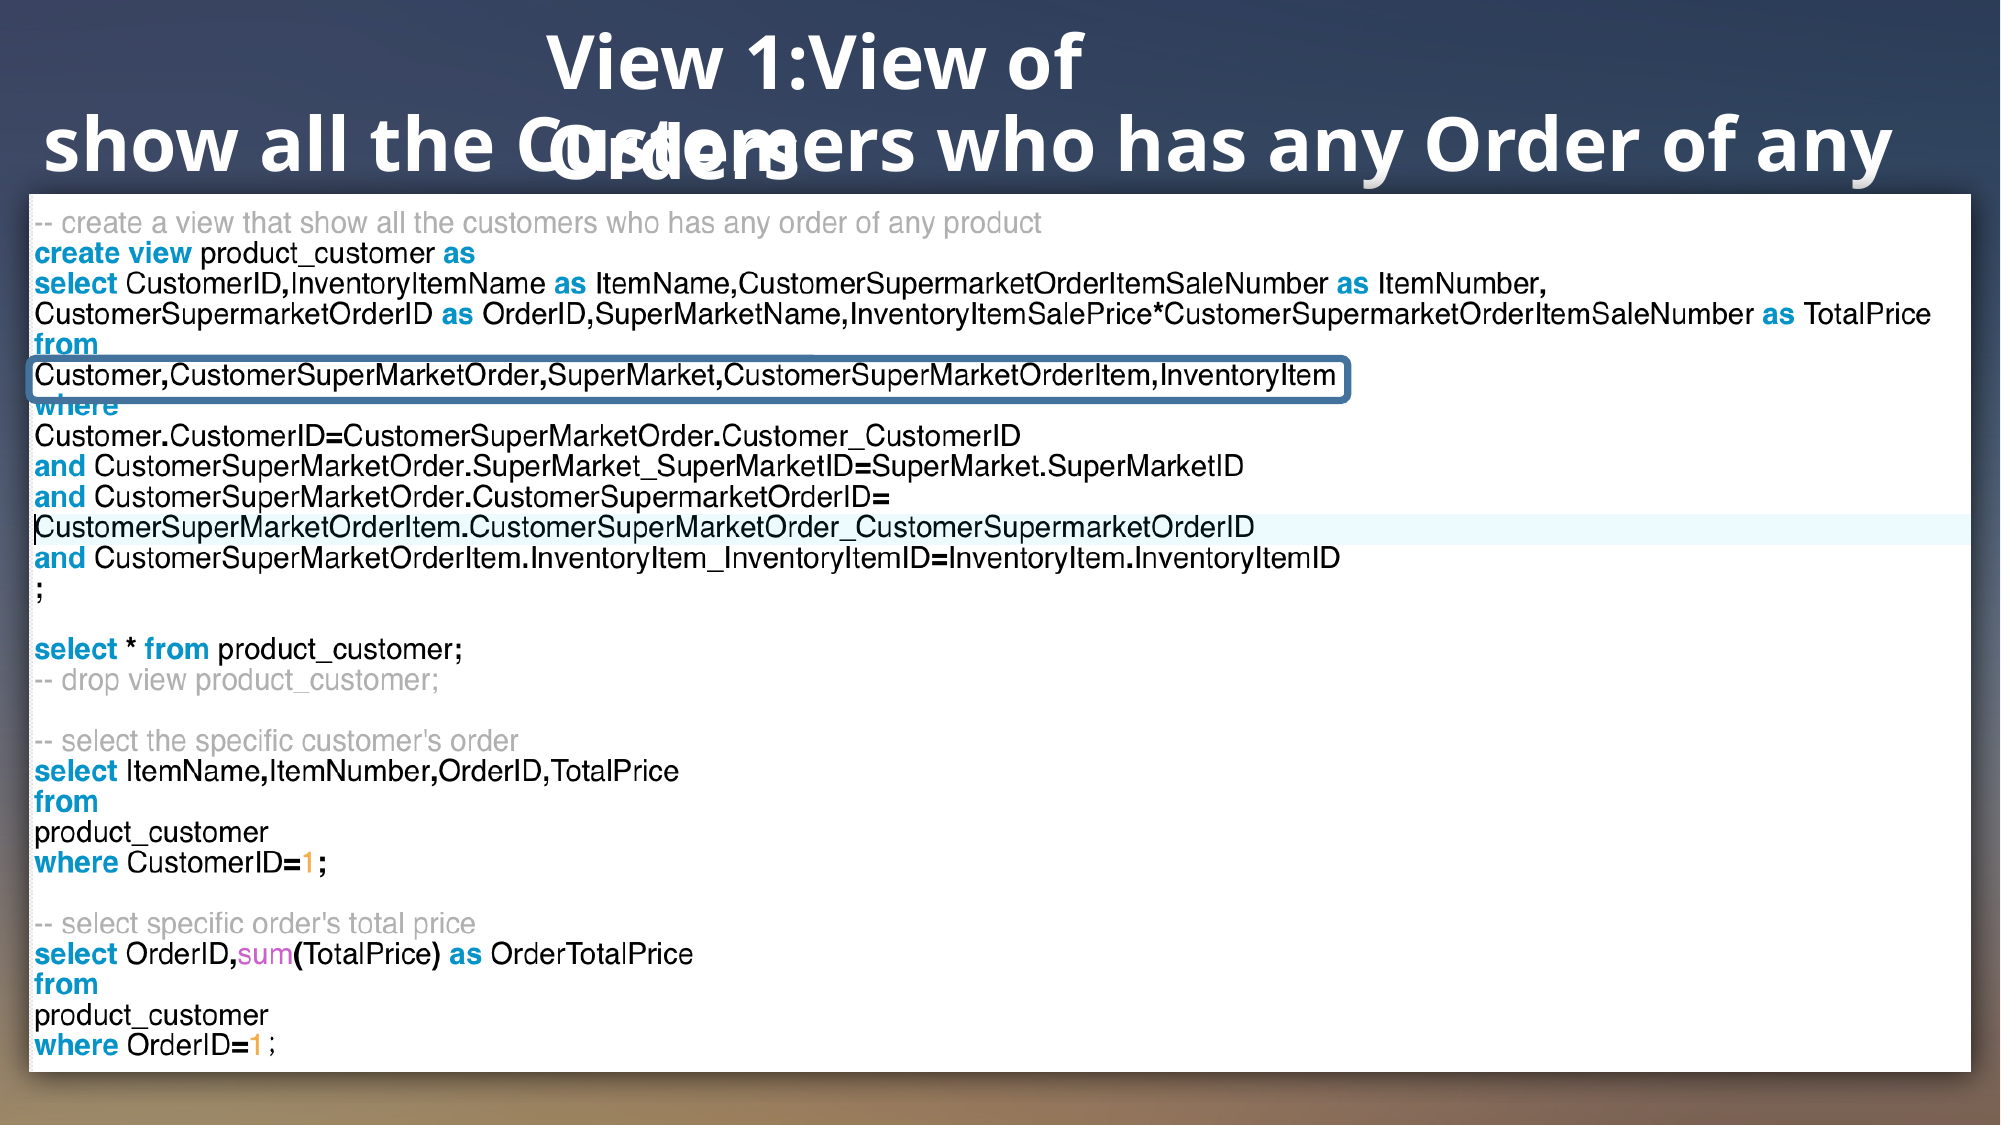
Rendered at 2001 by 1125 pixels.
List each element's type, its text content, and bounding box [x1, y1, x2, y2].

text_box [29, 194, 1971, 1072]
text_box View 1:View of Orders [531, 6, 1323, 194]
picture [0, 0, 2001, 1125]
text_box show all the Customers who has any Order of any Product [1323, 88, 1971, 175]
text_box show all the Customers who has any Order of any Product [29, 88, 531, 175]
